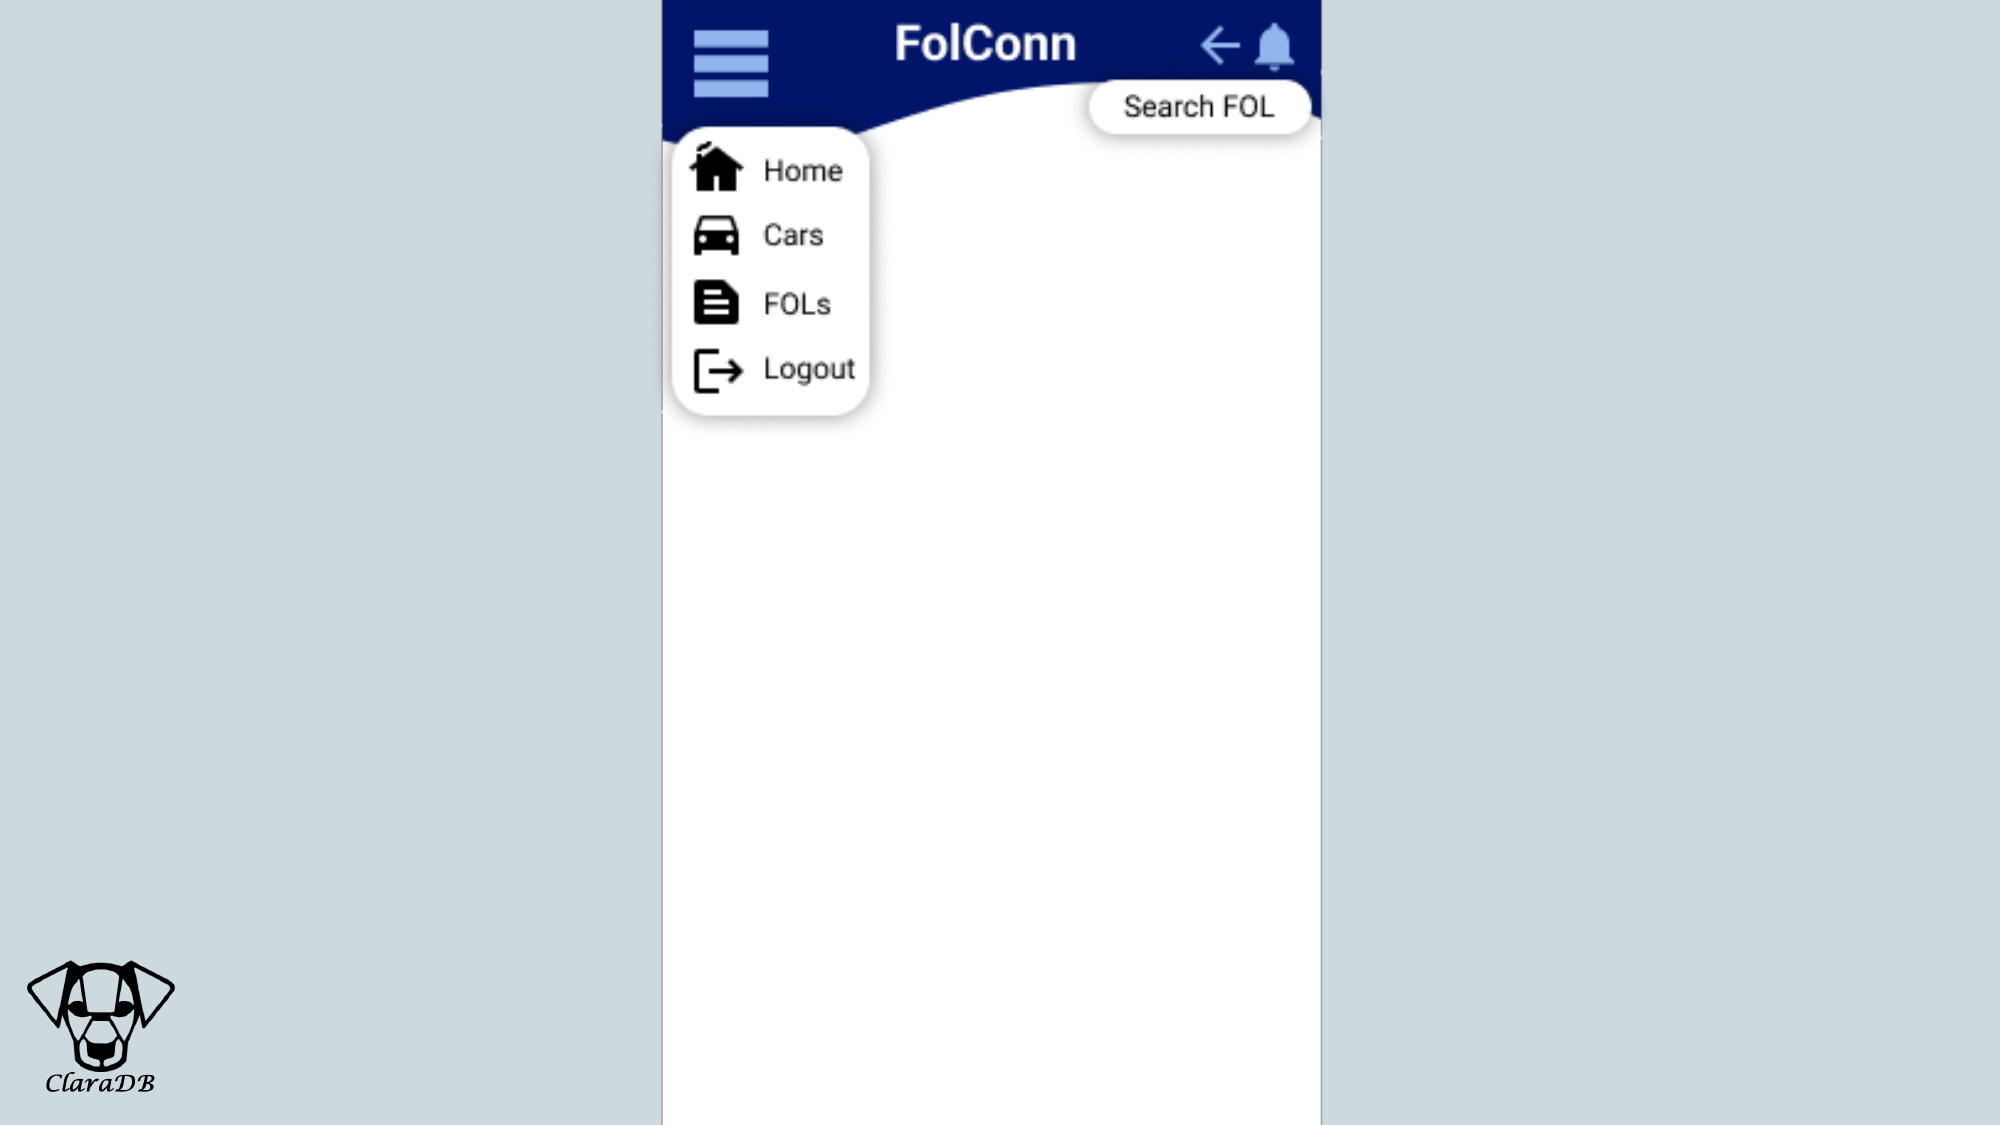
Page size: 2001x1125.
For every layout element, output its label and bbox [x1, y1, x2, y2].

picture [648, 0, 1337, 1125]
picture [22, 947, 181, 1099]
